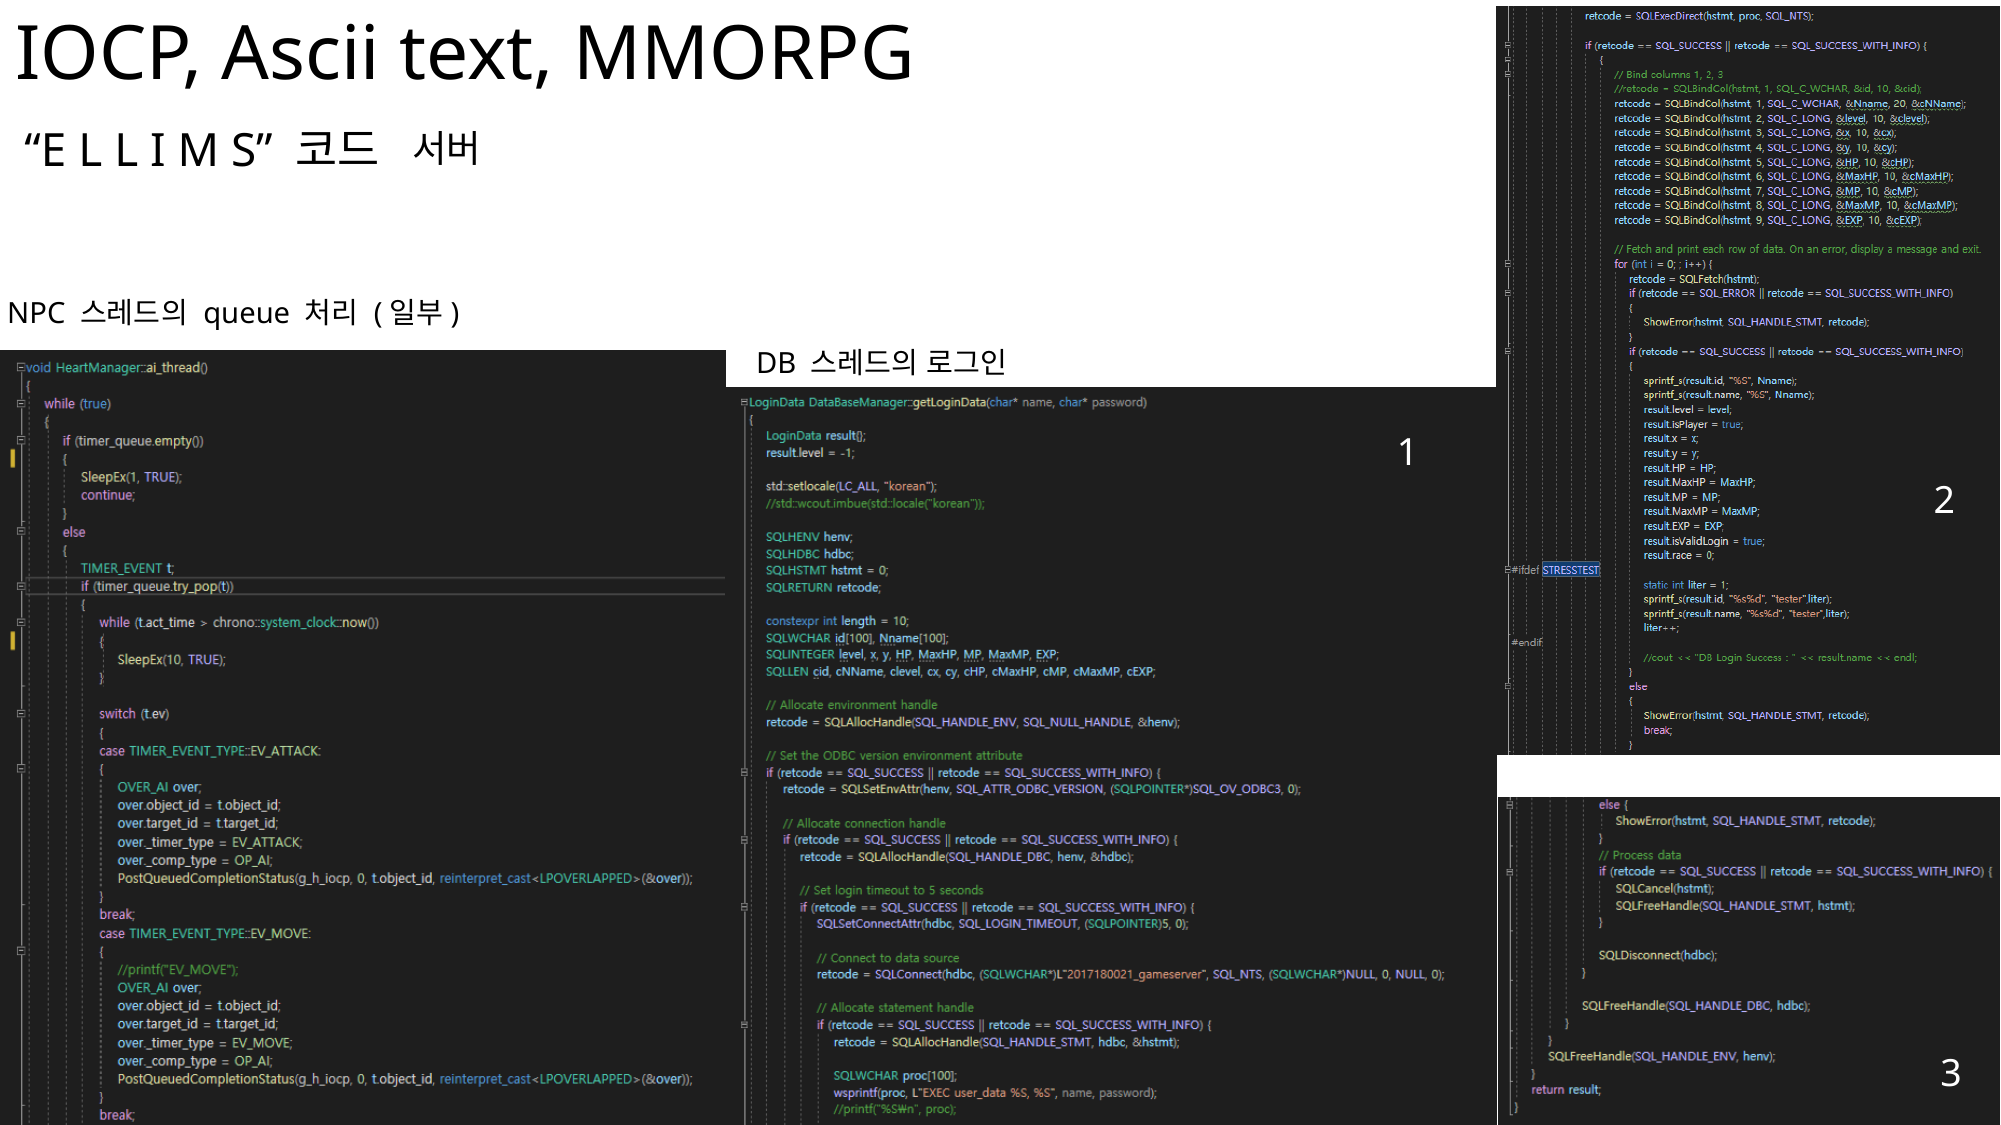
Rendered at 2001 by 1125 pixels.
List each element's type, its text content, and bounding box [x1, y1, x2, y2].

text_box 서버 [397, 117, 496, 177]
title IOCP, Ascii text, MMORPG [0, 0, 1193, 165]
text_box “E L L I M S” 코드 [9, 113, 395, 184]
text_box DB 스레드의 로그인 [741, 336, 1024, 387]
picture [1498, 797, 2000, 1125]
text_box NPC 스레드의 queue 처리 (일부) [0, 286, 475, 337]
picture [0, 6, 2000, 1125]
